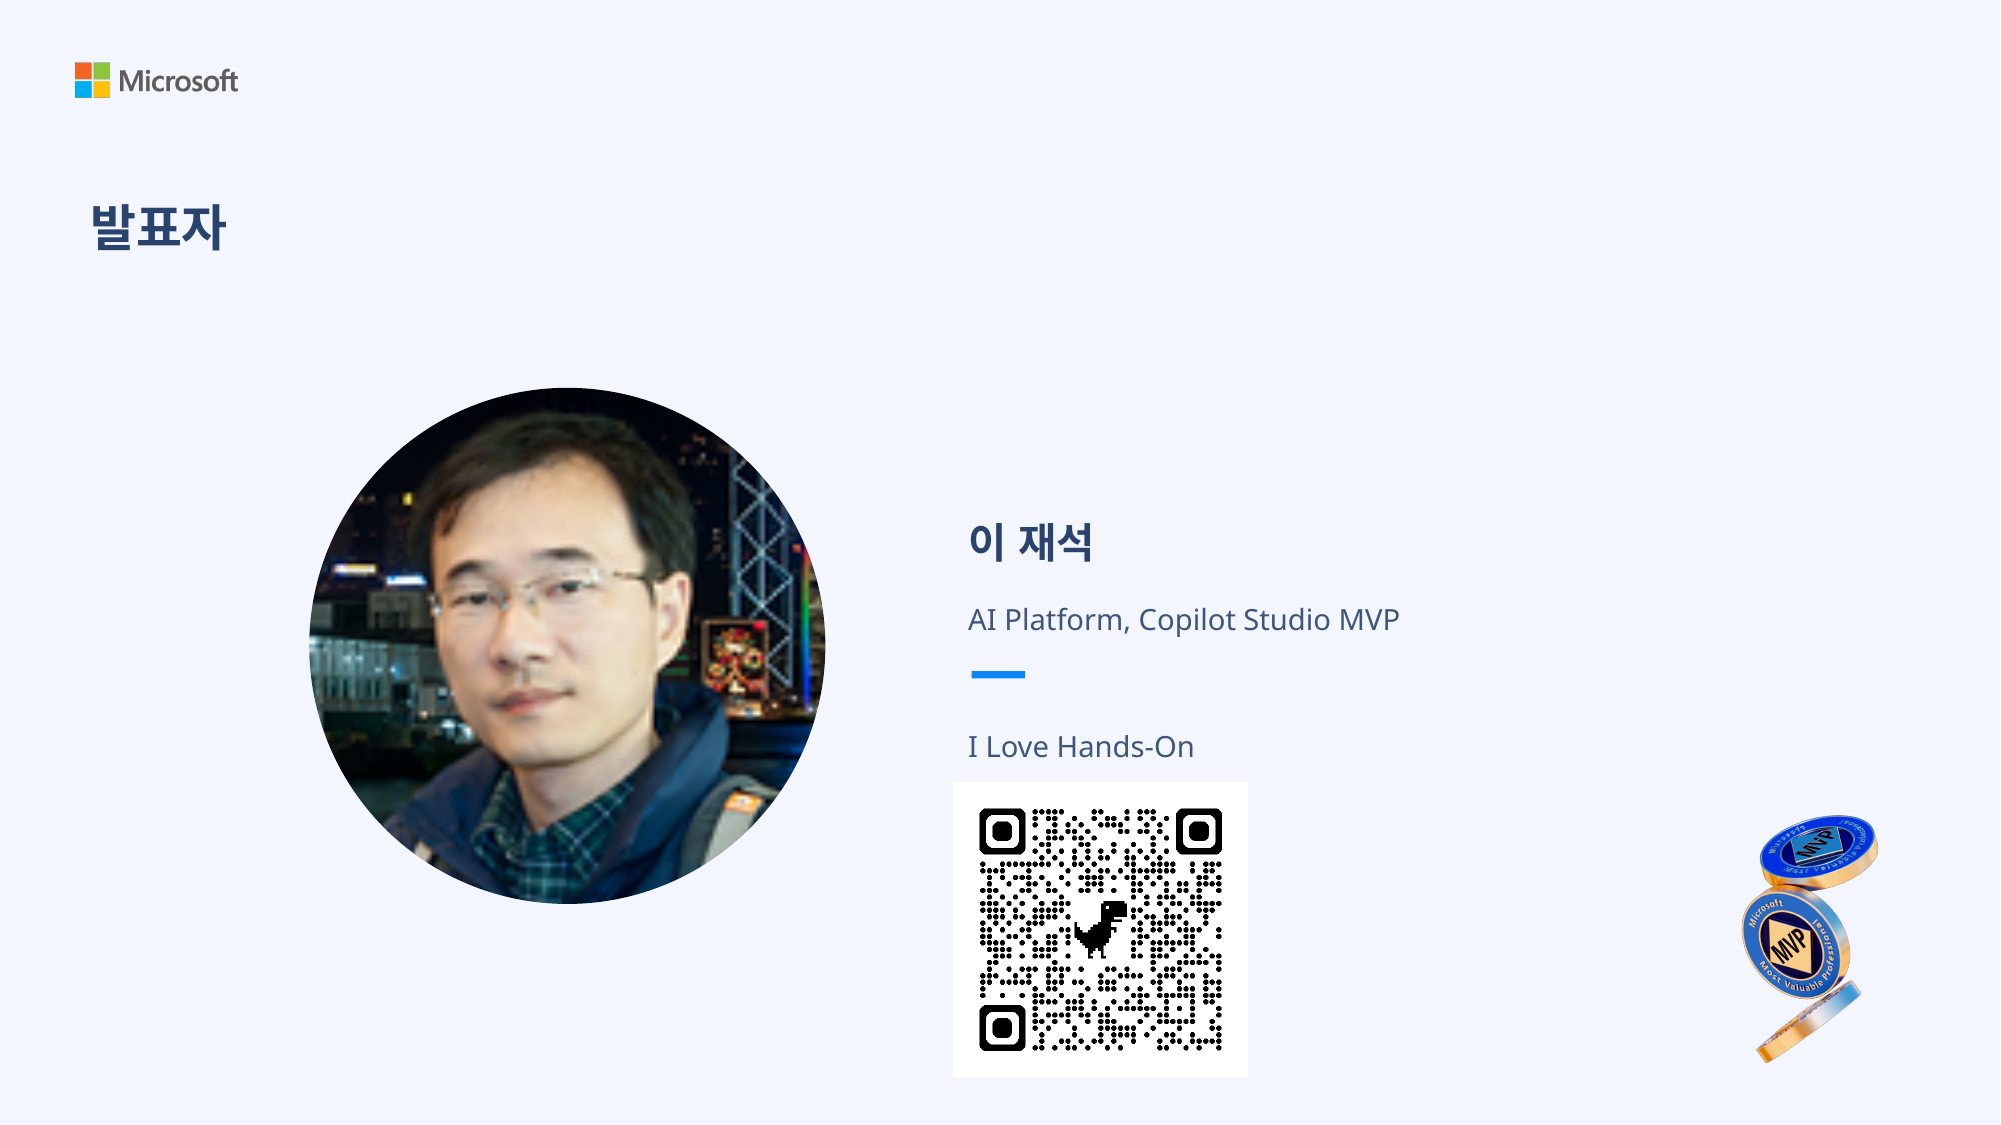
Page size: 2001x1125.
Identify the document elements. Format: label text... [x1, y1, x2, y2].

title 발표자 [75, 184, 1925, 278]
list 이 재석 [953, 483, 1567, 576]
picture [953, 782, 1248, 1077]
picture [309, 387, 826, 904]
list I Love Hands-On [953, 703, 1567, 775]
picture [1570, 694, 2001, 1125]
list AI Platform, Copilot Studio MVP [953, 576, 1567, 647]
picture [75, 48, 238, 112]
